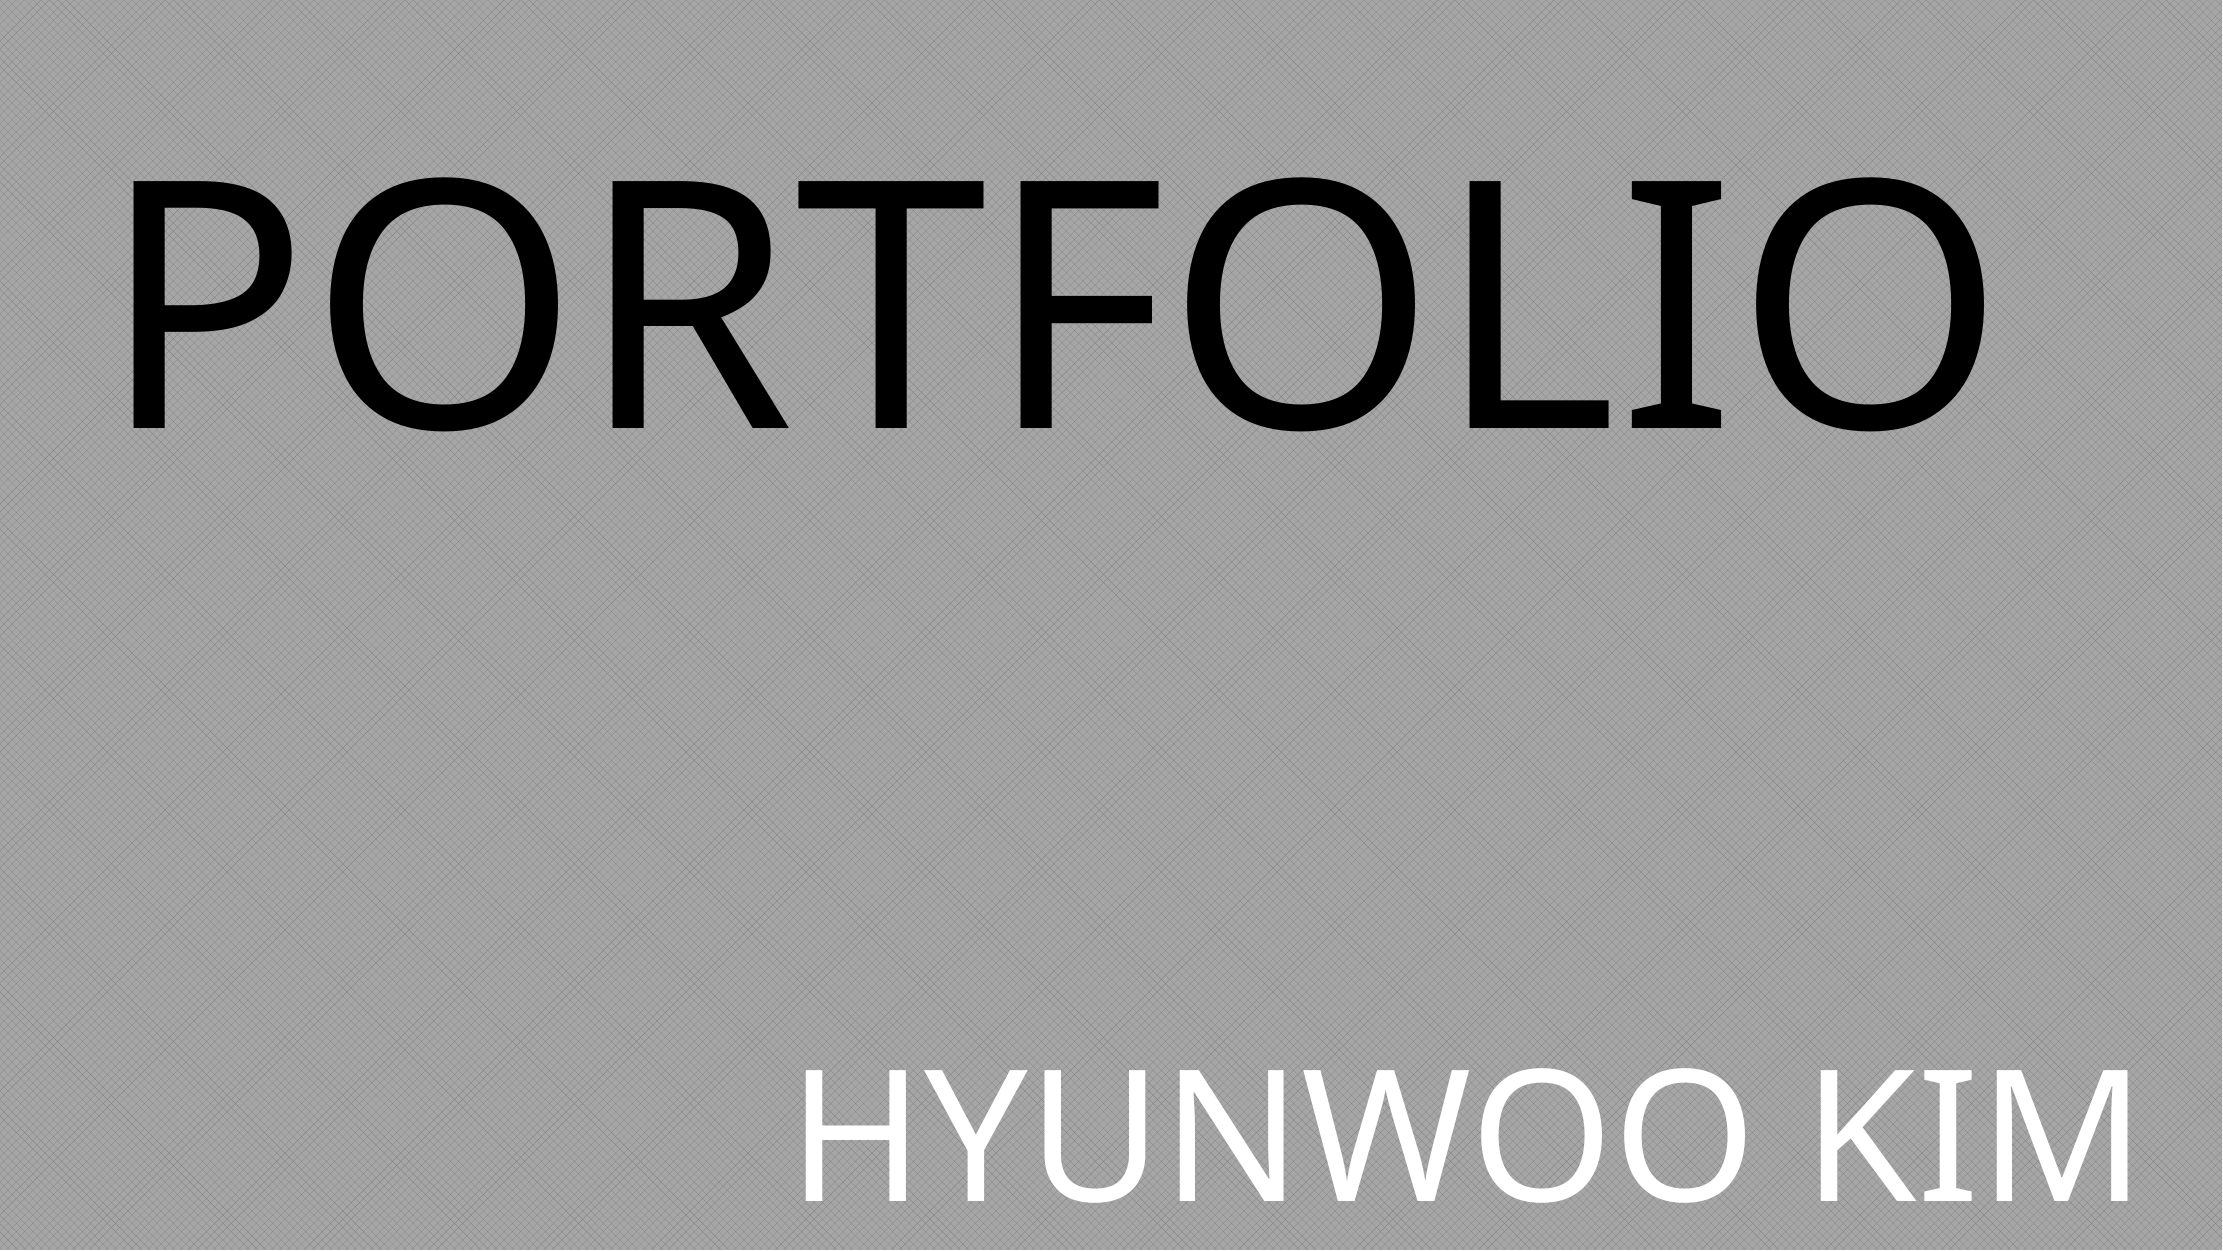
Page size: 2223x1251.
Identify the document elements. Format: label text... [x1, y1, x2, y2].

text_box PORTFOLIO [0, 75, 2223, 505]
text_box HYUNWOO KIM [548, 1010, 2223, 1246]
